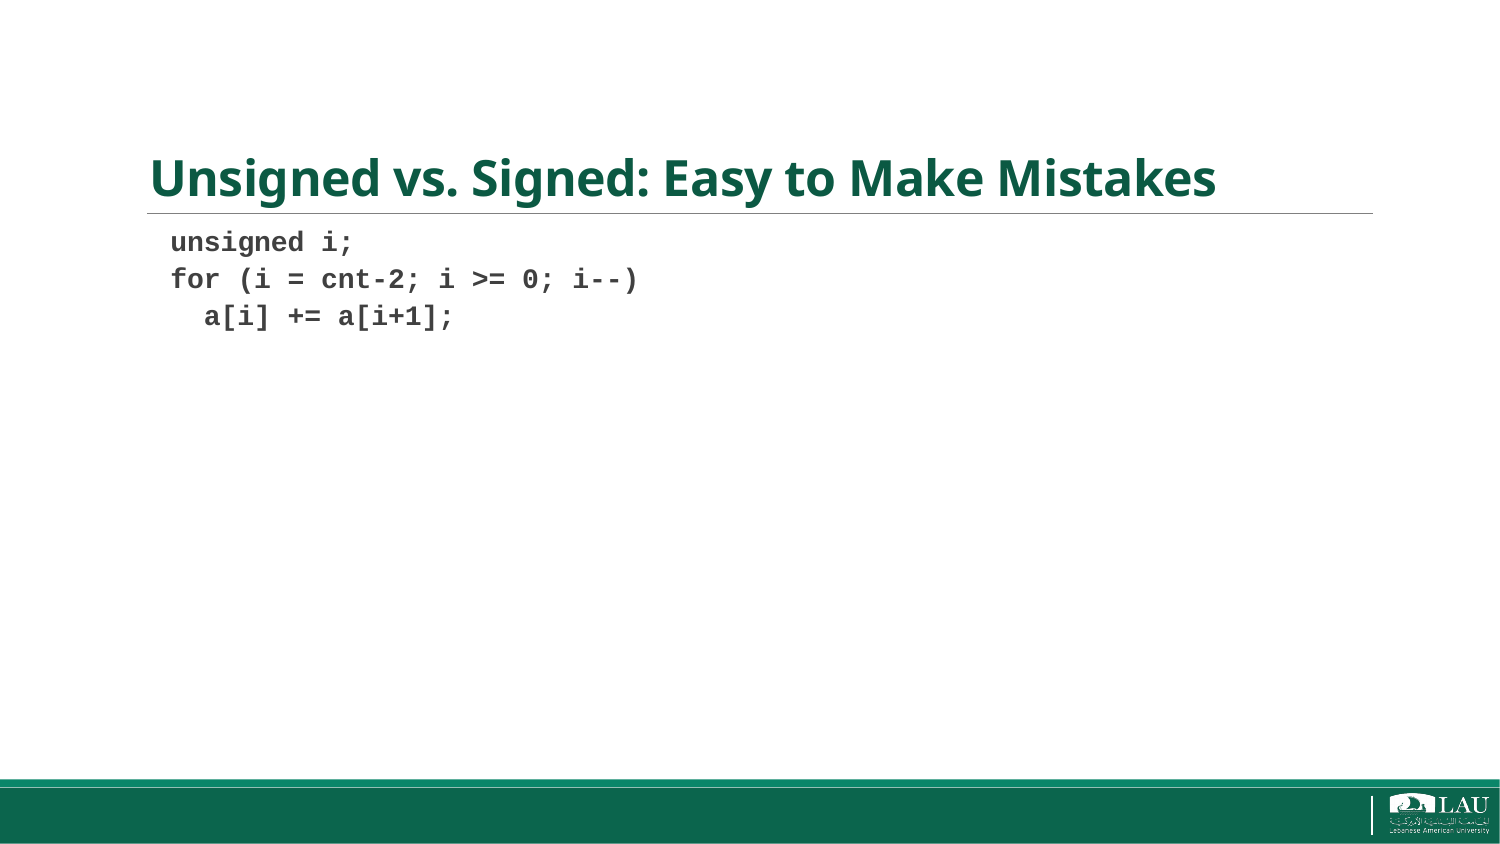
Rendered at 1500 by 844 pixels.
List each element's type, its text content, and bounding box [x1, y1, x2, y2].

title Unsigned vs. Signed: Easy to Make Mistakes [134, 35, 1373, 214]
list unsigned i; for (i = cnt-2; i >= 0; i--) a[i] += a[i+1]; [135, 227, 1373, 723]
